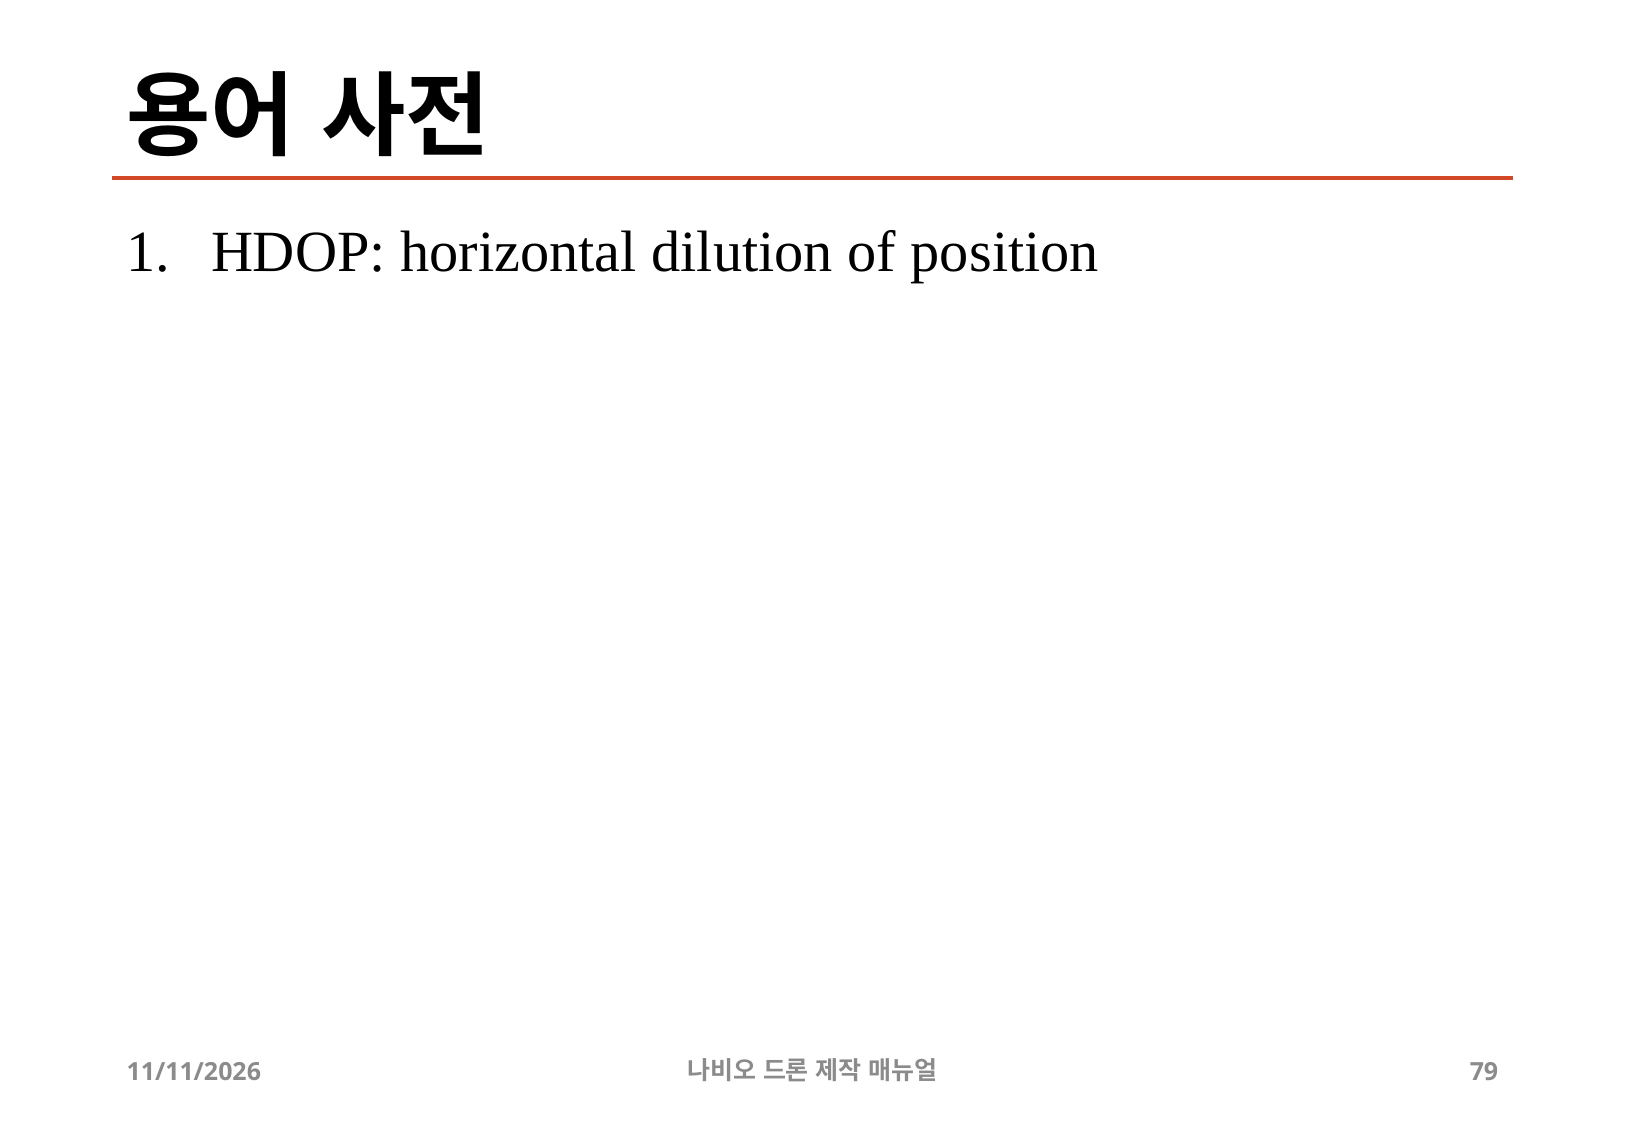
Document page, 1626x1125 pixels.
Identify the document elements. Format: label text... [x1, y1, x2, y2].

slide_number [111, 1042, 303, 1103]
title 용어 사전 [111, 59, 1514, 179]
list HDOP: horizontal dilution of position [111, 205, 1514, 1014]
slide_number 79 [1433, 1042, 1514, 1103]
footer 나비오 드론 제작 매뉴얼 [538, 1042, 1087, 1103]
